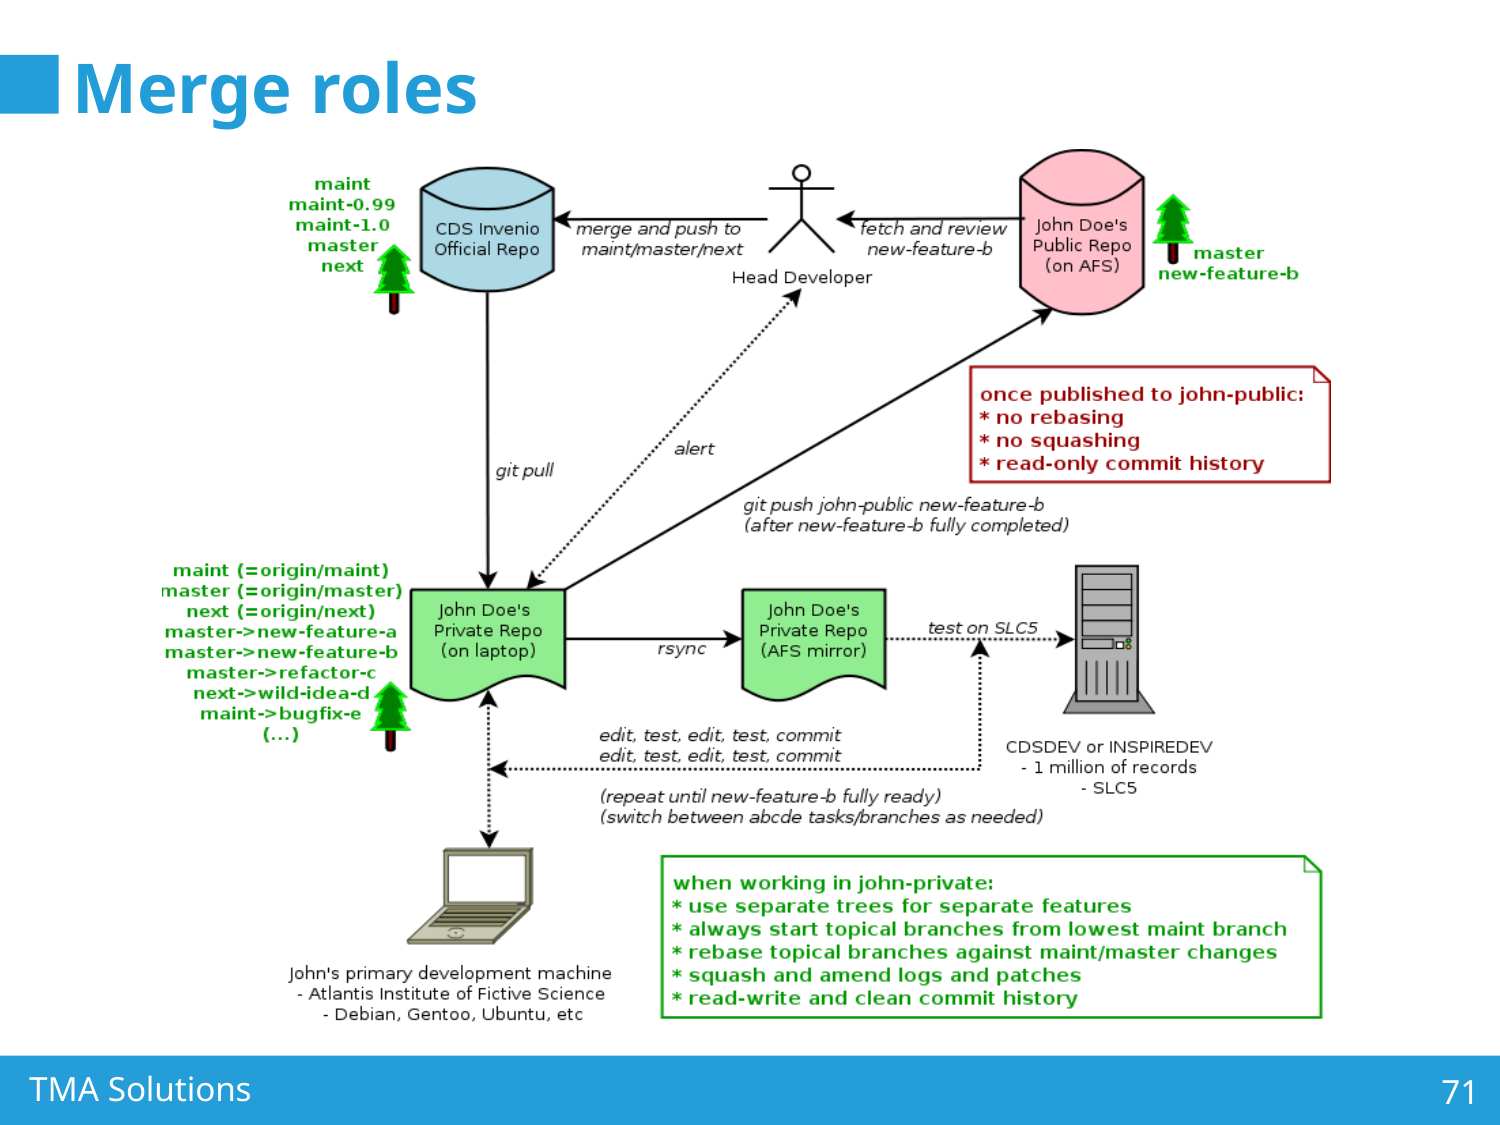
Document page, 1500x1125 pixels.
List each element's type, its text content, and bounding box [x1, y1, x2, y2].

title Merge roles [57, 46, 1499, 119]
picture [162, 149, 1331, 1024]
